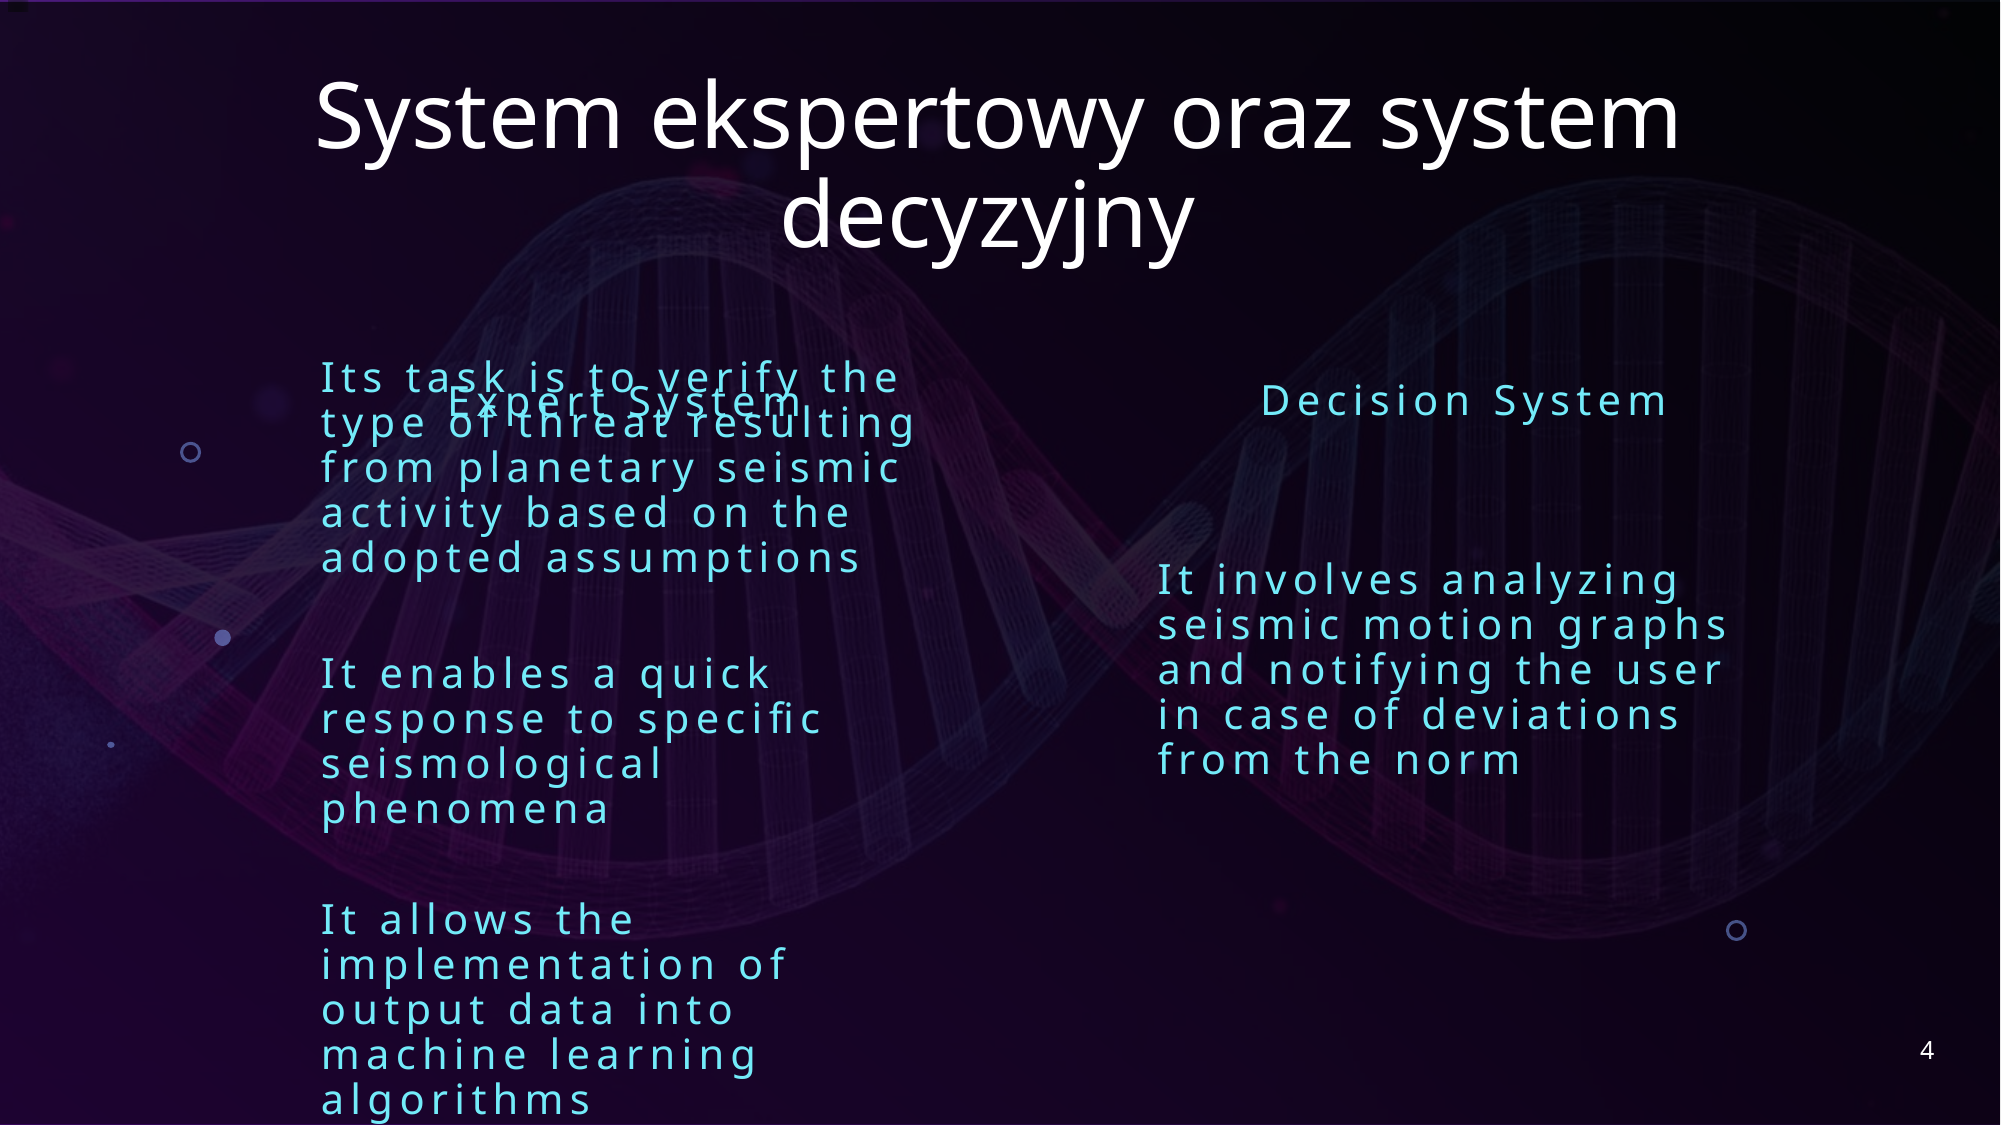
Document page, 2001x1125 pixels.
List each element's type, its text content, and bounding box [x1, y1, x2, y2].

list Its task is to verify the type of threat resulting from planetary seismic activity based on the adopted assumptions It enables a quick response to specific seismological phenomena It allows the implementation of output data into machine learning algorithms [305, 482, 948, 998]
list Expert System [300, 361, 949, 446]
list It involves analyzing seismic motion graphs and notifying the user in case of deviations from the norm [1142, 482, 1785, 861]
list Decision System [1142, 359, 1785, 446]
slide_number 4 [1499, 1021, 1950, 1082]
title System ekspertowy oraz system decyzyjny [137, 59, 1862, 278]
